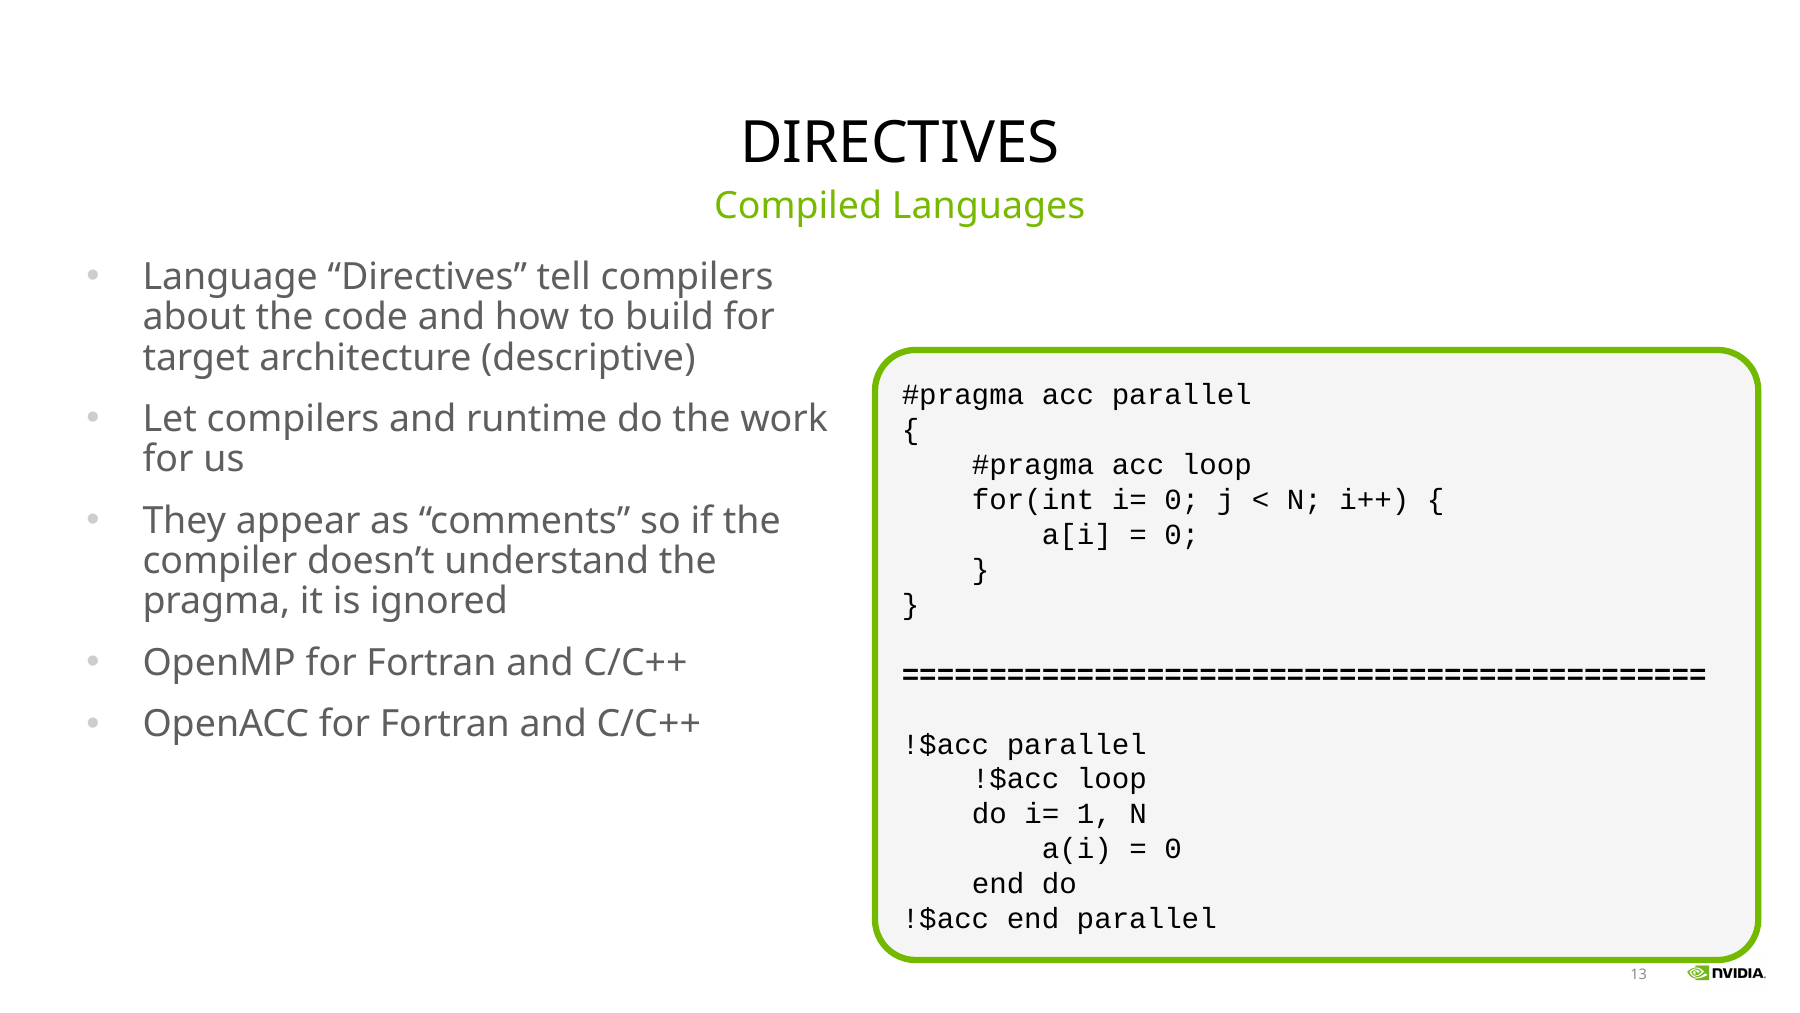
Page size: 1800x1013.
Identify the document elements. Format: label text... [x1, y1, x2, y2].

text_box #pragma acc parallel { #pragma acc loop for(int i= 0; j < N; i++) { a[i] = 0; } } ============================================== !$acc parallel !$acc loop do i= 1, N a(i) = 0 end do !$acc end parallel [874, 349, 1760, 961]
picture [1687, 953, 1766, 993]
list Language “Directives” tell compilers about the code and how to build for target architecture (descriptive) Let compilers and runtime do the work for us They appear as “comments” so if the compiler doesn’t understand the pragma, it is ignored OpenMP for Fortran and C/C++ OpenACC for Fortran and C/C++ [70, 249, 848, 976]
list Compiled Languages [81, 178, 1719, 265]
title Directives [81, 85, 1719, 178]
